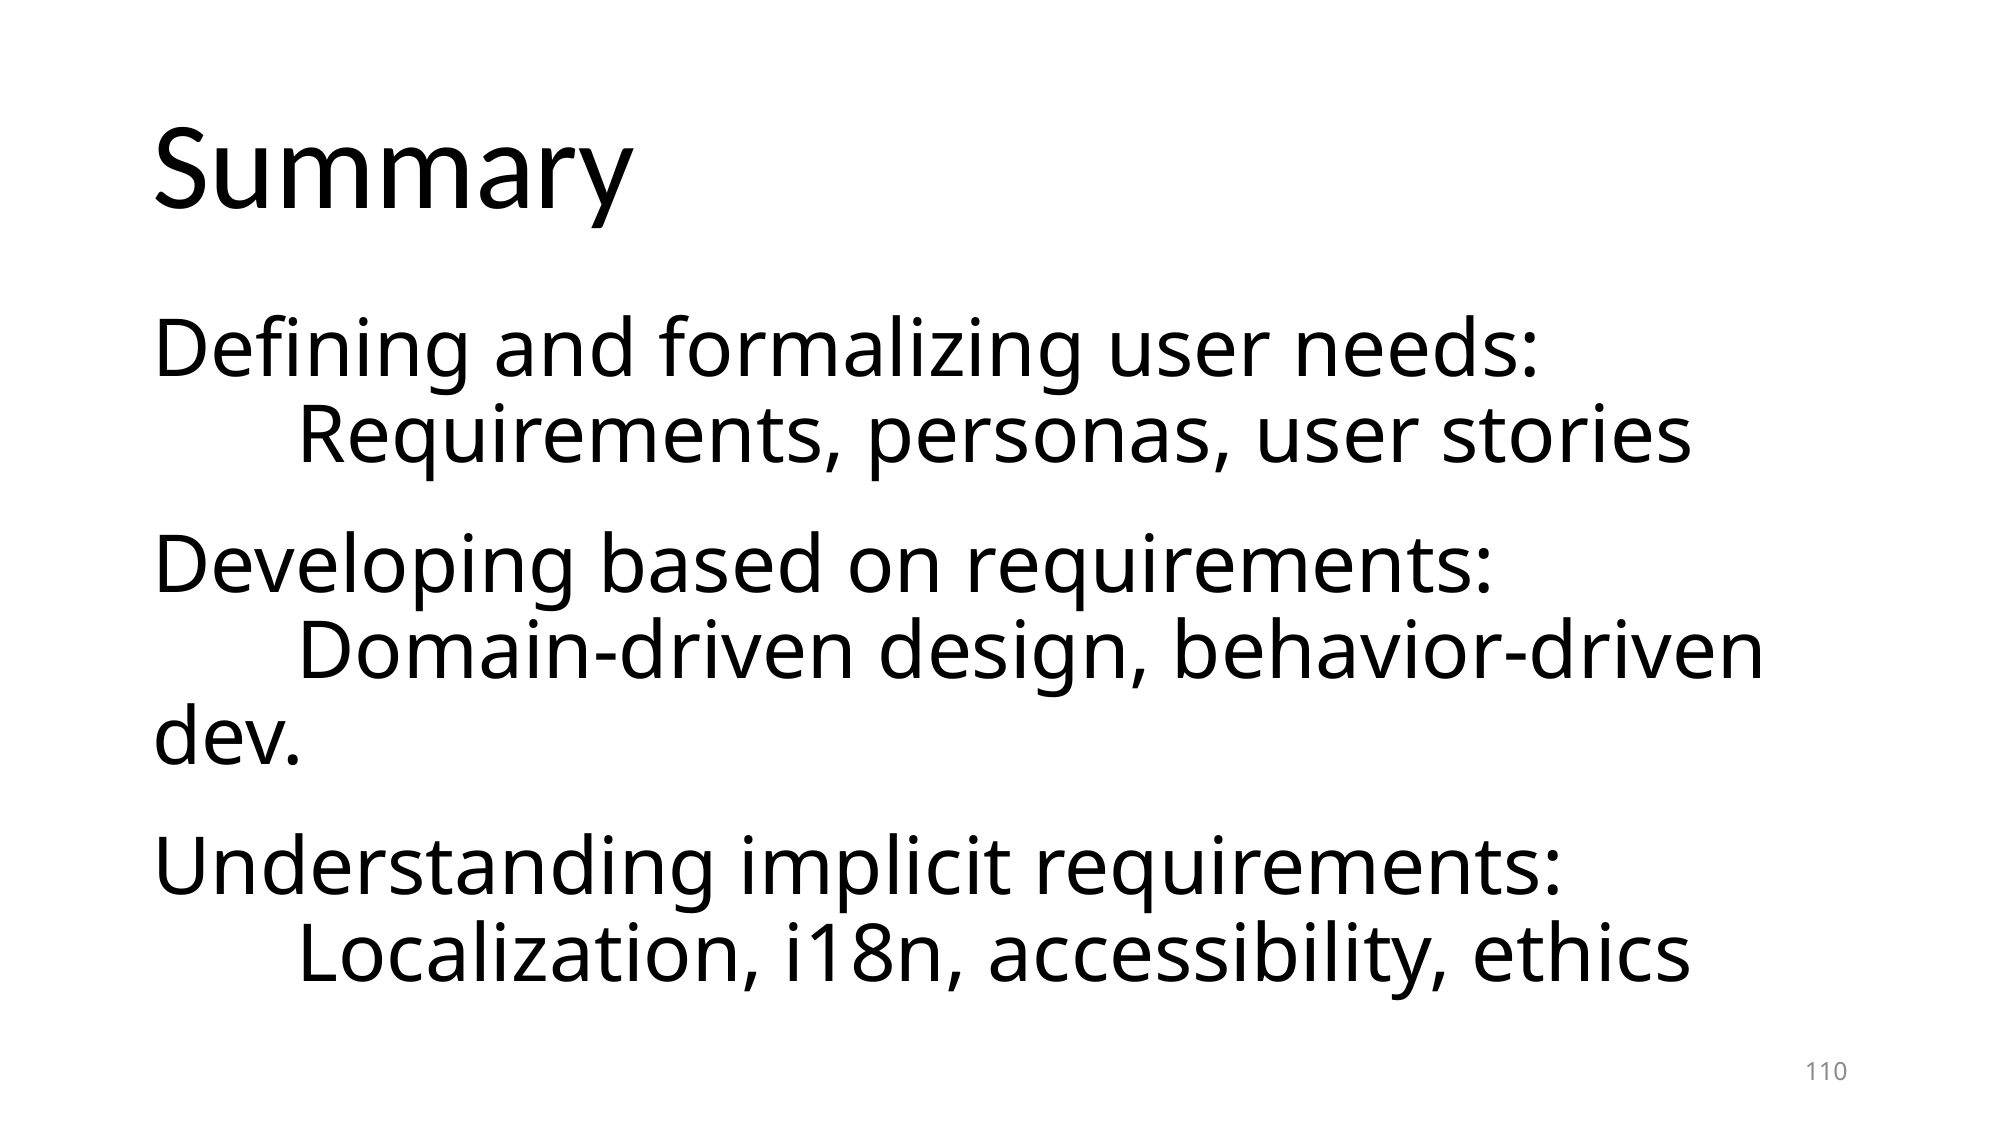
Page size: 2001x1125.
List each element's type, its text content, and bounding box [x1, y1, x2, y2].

title Summary [137, 59, 1863, 278]
slide_number 110 [1412, 1042, 1863, 1103]
list Defining and formalizing user needs: Requirements, personas, user stories Developing based on requirements: Domain-driven design, behavior-driven dev. Understanding implicit requirements: Localization, i18n, accessibility, ethics [137, 299, 1863, 1014]
